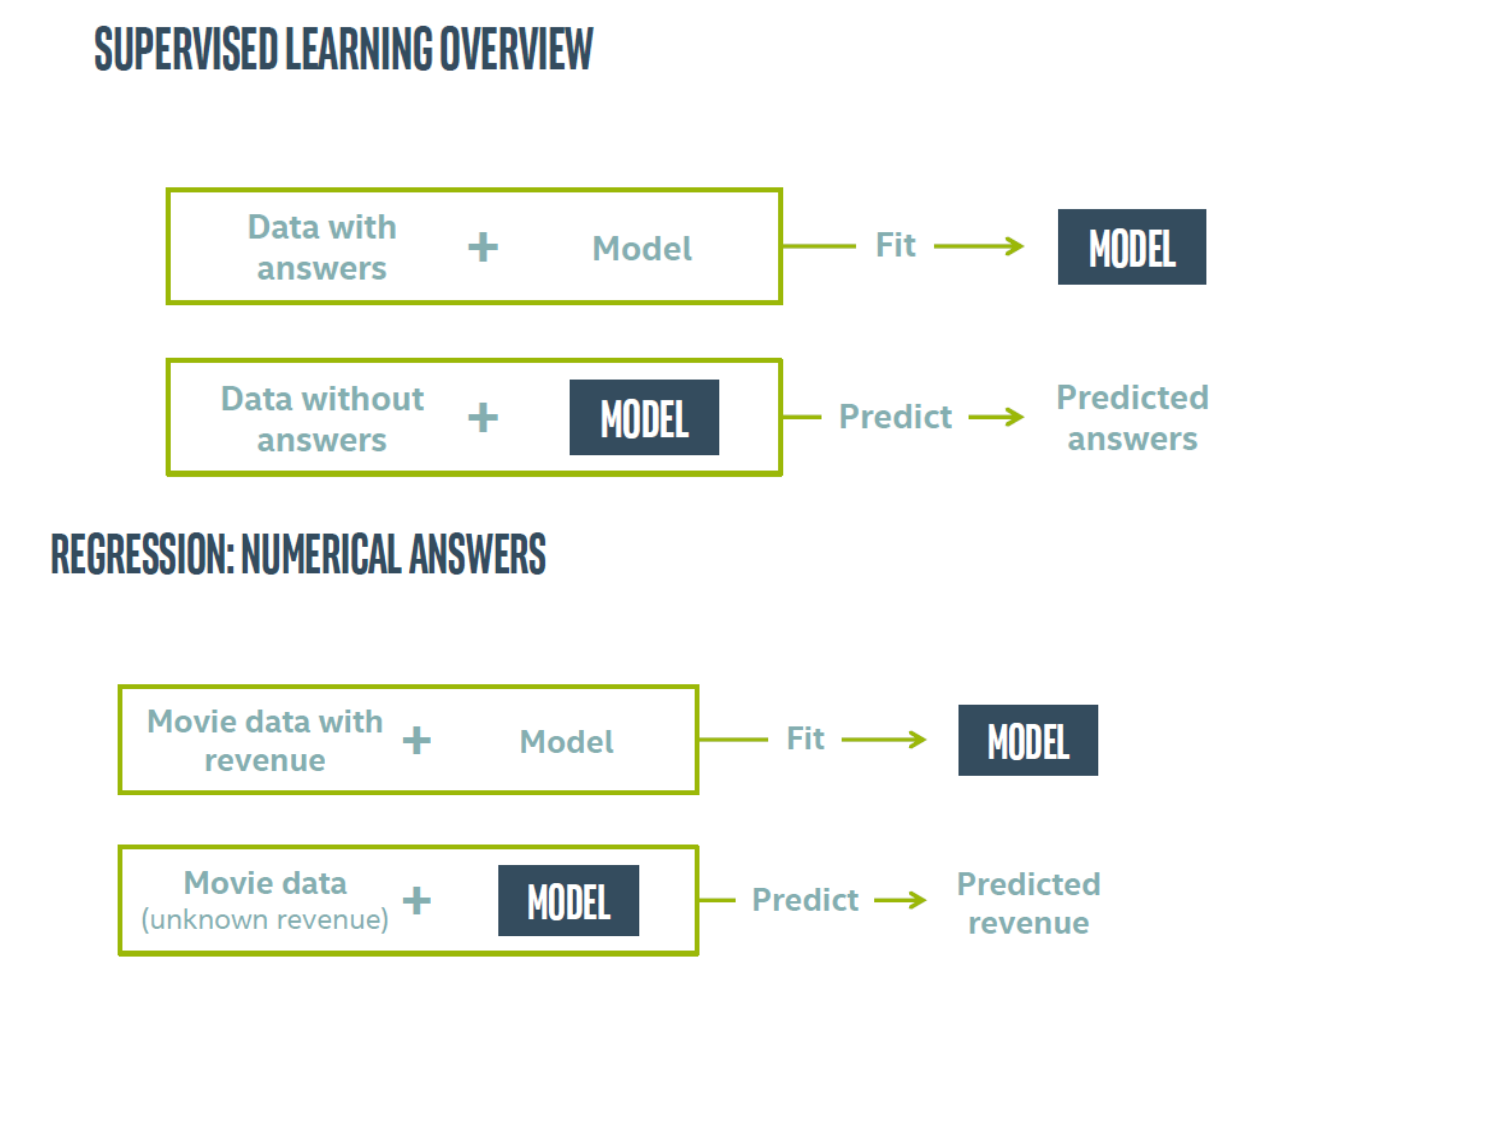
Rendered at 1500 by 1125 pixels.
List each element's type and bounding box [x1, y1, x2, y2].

picture [37, 0, 1351, 1030]
